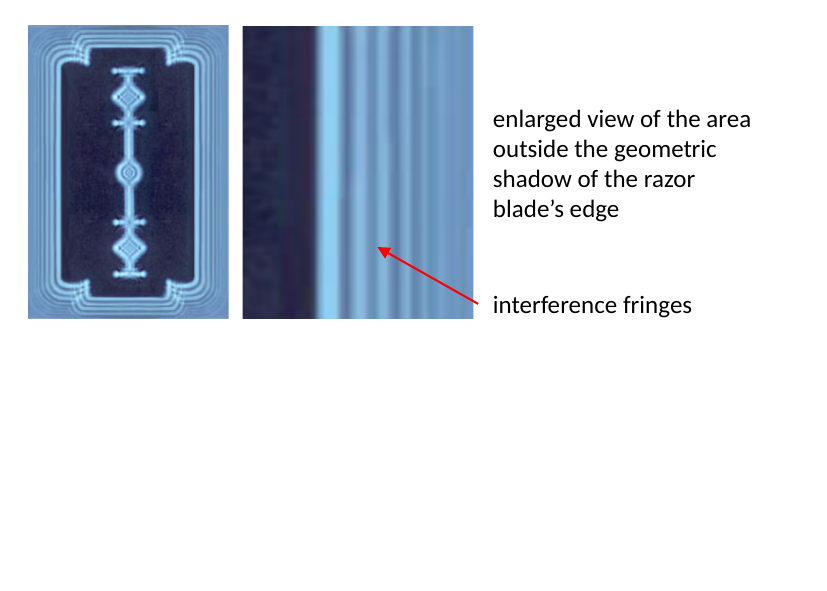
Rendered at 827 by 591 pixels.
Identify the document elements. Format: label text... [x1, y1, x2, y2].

text_box interference fringes [478, 281, 773, 327]
picture [0, 25, 505, 319]
text_box enlarged view of the area outside the geometric shadow of the razor blade’s edge [505, 94, 773, 230]
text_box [377, 247, 479, 305]
